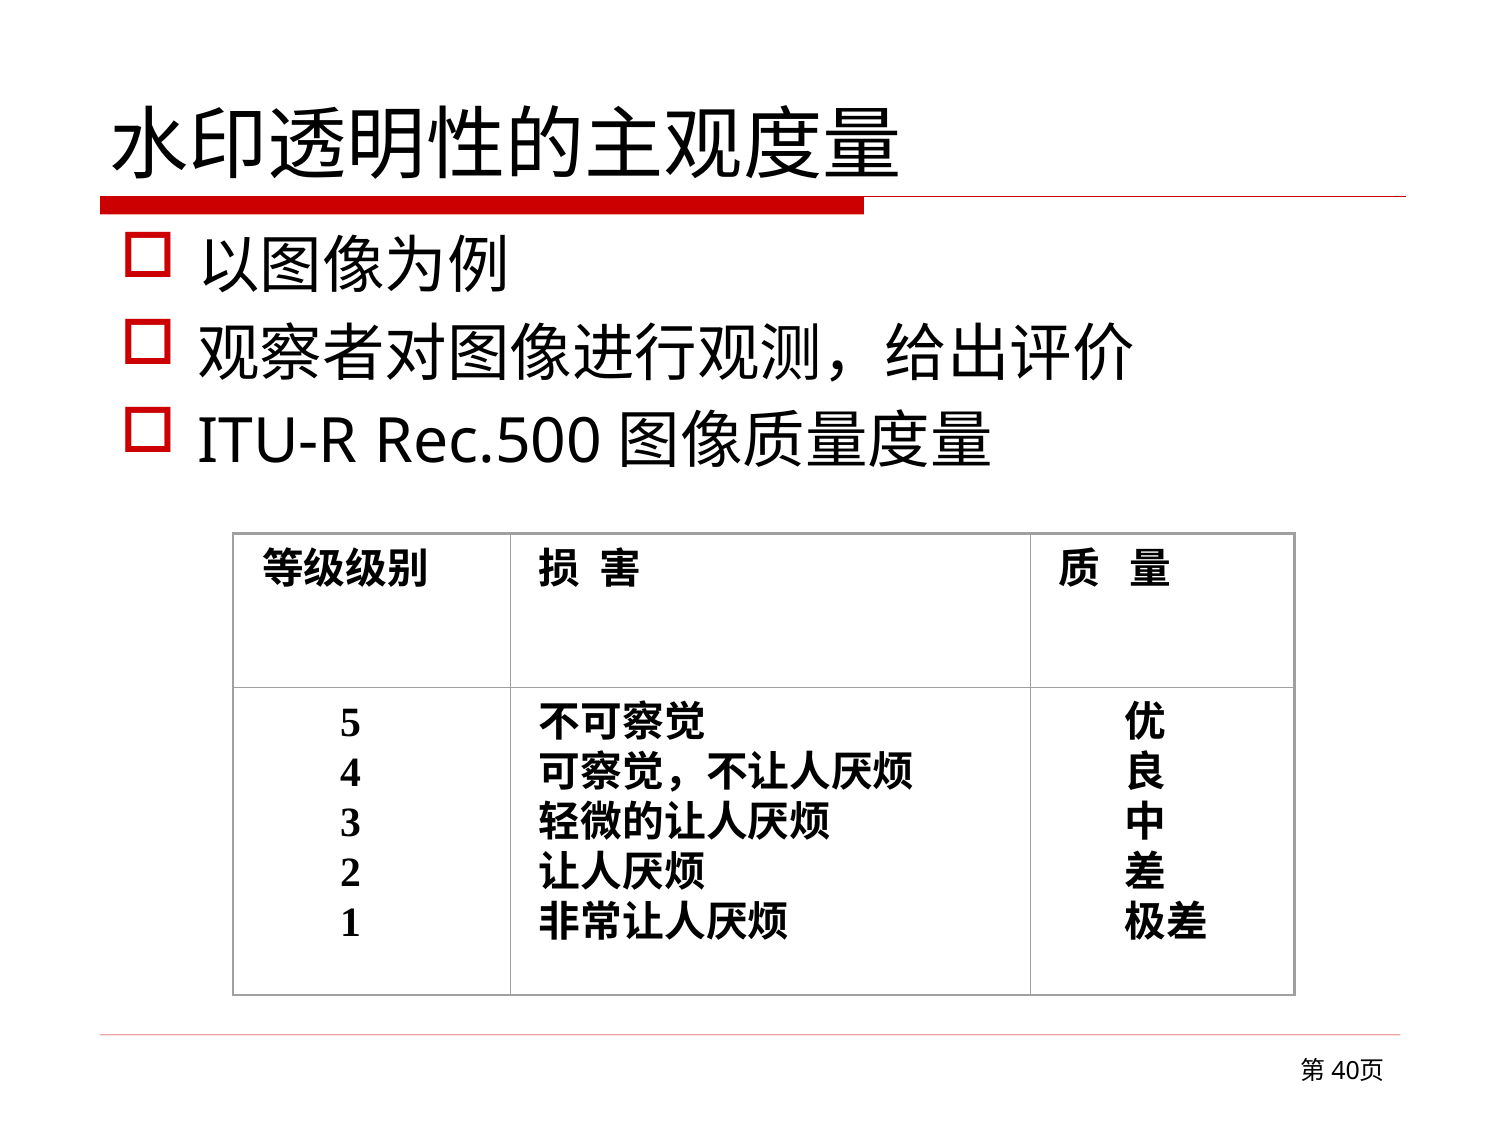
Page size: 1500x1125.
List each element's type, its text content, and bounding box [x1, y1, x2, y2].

title 水印透明性的主观度量 [94, 50, 1407, 197]
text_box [232, 532, 1296, 996]
list 以图像为例 观察者对图像进行观测，给出评价 ITU-R Rec.500图像质量度量 [105, 217, 1418, 918]
slide_number [1074, 1046, 1401, 1103]
